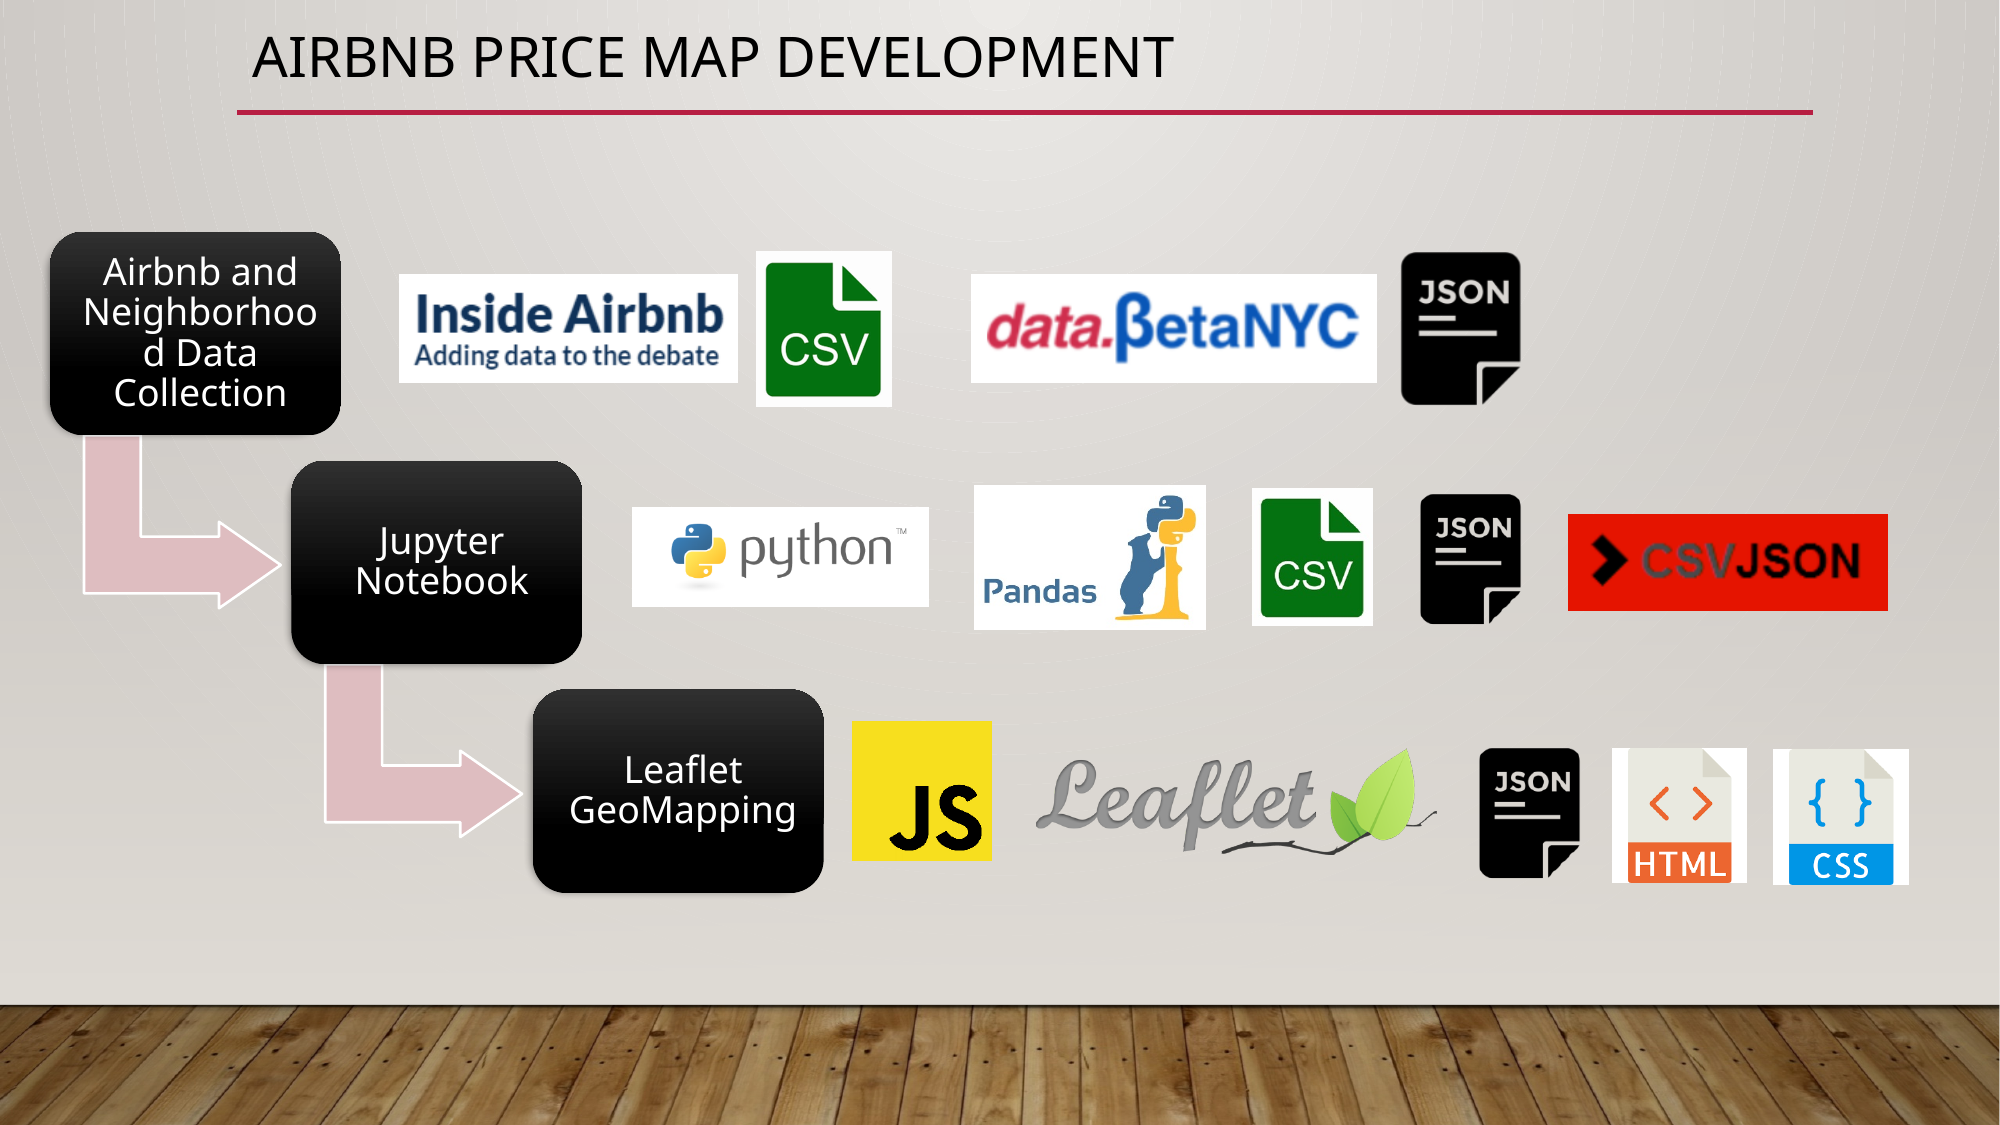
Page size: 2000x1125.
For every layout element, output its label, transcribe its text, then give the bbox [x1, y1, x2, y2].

picture [971, 274, 1377, 383]
picture [852, 720, 992, 861]
picture [1461, 745, 1597, 881]
picture [1611, 748, 1747, 884]
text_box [49, 124, 825, 1001]
picture [1567, 513, 1888, 611]
picture [1381, 248, 1541, 409]
picture [1036, 748, 1437, 855]
picture [632, 506, 929, 608]
picture [974, 484, 1207, 630]
picture [1252, 487, 1373, 627]
picture [1813, 853, 1830, 878]
picture [1854, 853, 1868, 878]
picture [1836, 853, 1850, 878]
picture [399, 274, 738, 383]
picture [756, 251, 892, 407]
picture [1773, 749, 1909, 885]
title AIRBNB Price MAP DEVELOPMENT [237, 15, 1813, 100]
picture [0, 1005, 2000, 1125]
picture [1402, 491, 1538, 627]
